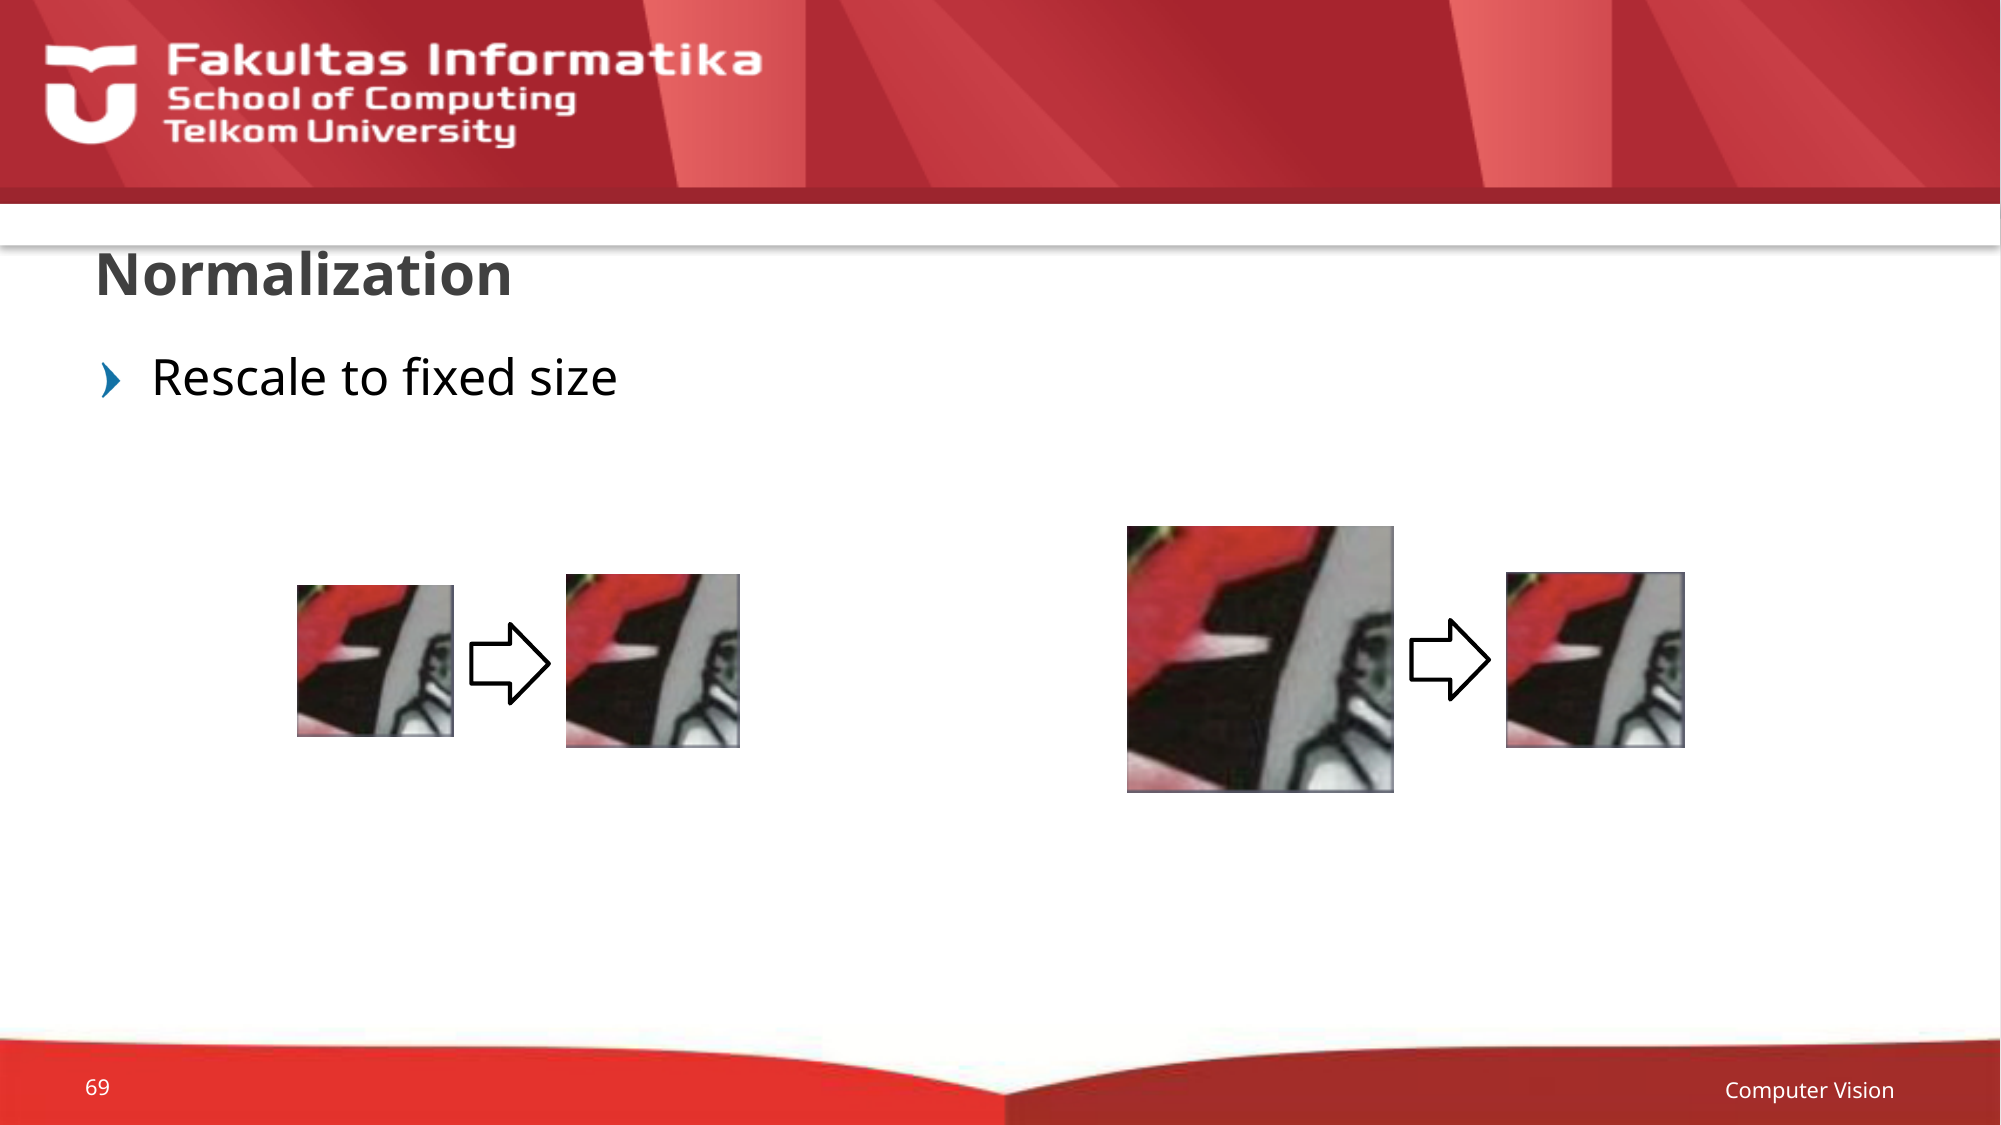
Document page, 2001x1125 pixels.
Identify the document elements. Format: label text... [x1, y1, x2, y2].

list Rescale to fixed size [80, 329, 1902, 990]
text_box [469, 622, 551, 706]
list Computer Vision [1185, 1058, 1911, 1119]
picture [296, 584, 454, 738]
picture [0, 0, 2001, 1125]
picture [1506, 571, 1685, 748]
picture [95, 351, 124, 400]
picture [1127, 526, 1394, 794]
title Normalization [79, 219, 1901, 325]
text_box [1409, 618, 1492, 702]
slide_number 69 [85, 1058, 164, 1119]
picture [566, 574, 740, 748]
